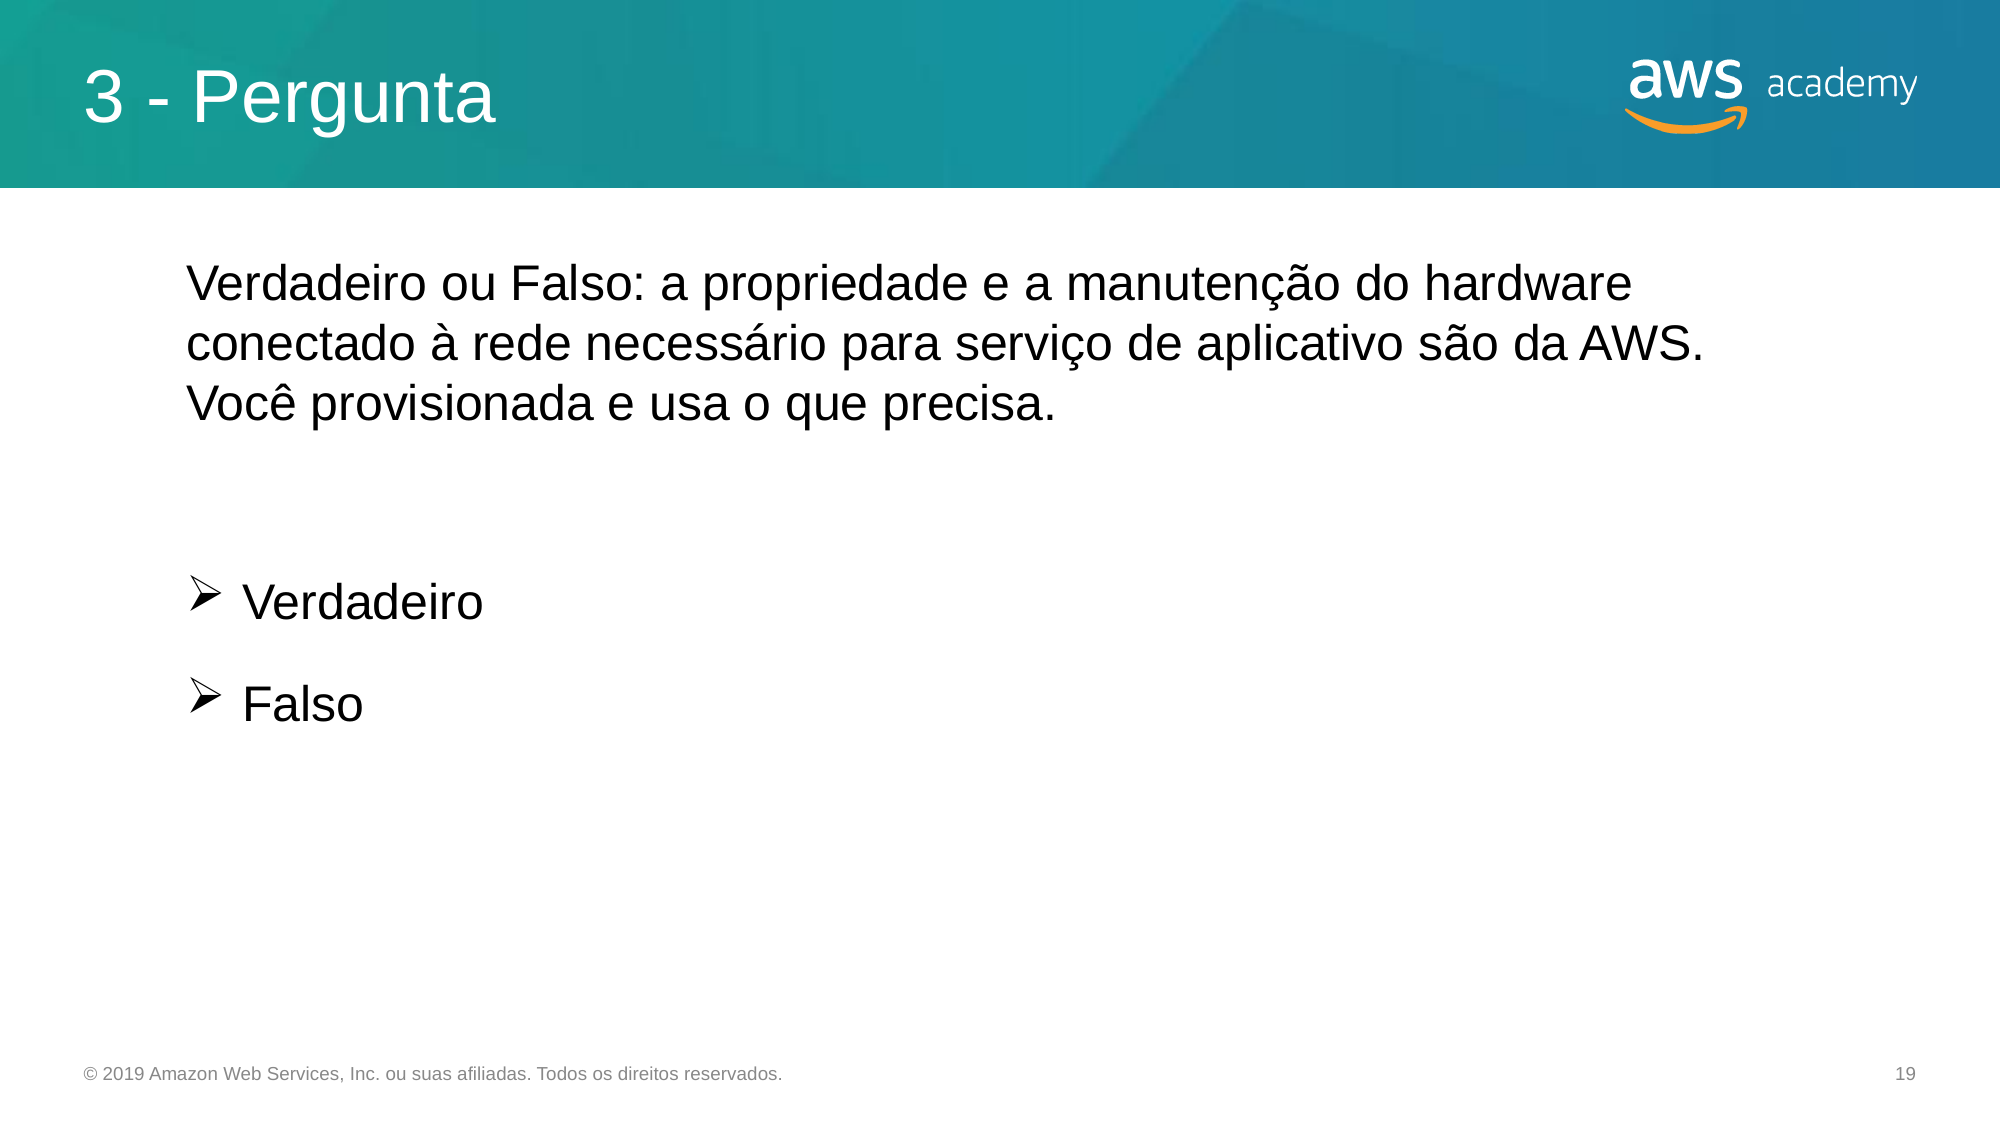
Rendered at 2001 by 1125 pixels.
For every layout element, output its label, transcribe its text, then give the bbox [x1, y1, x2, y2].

text_box Falso [171, 664, 1838, 739]
text_box Verdadeiro ou Falso: a propriedade e a manutenção do hardware conectado à rede necessário para serviço de aplicativo são da AWS. Você provisionada e usa o que precisa. [171, 243, 1838, 439]
picture [0, 0, 2000, 188]
text_box Verdadeiro [171, 562, 1838, 638]
title 3 - Pergunta [68, 59, 1551, 138]
footer © 2019 Amazon Web Services, Inc. ou suas afiliadas. Todos os direitos reservados. [68, 1042, 827, 1103]
slide_number 19 [1481, 1042, 1932, 1103]
